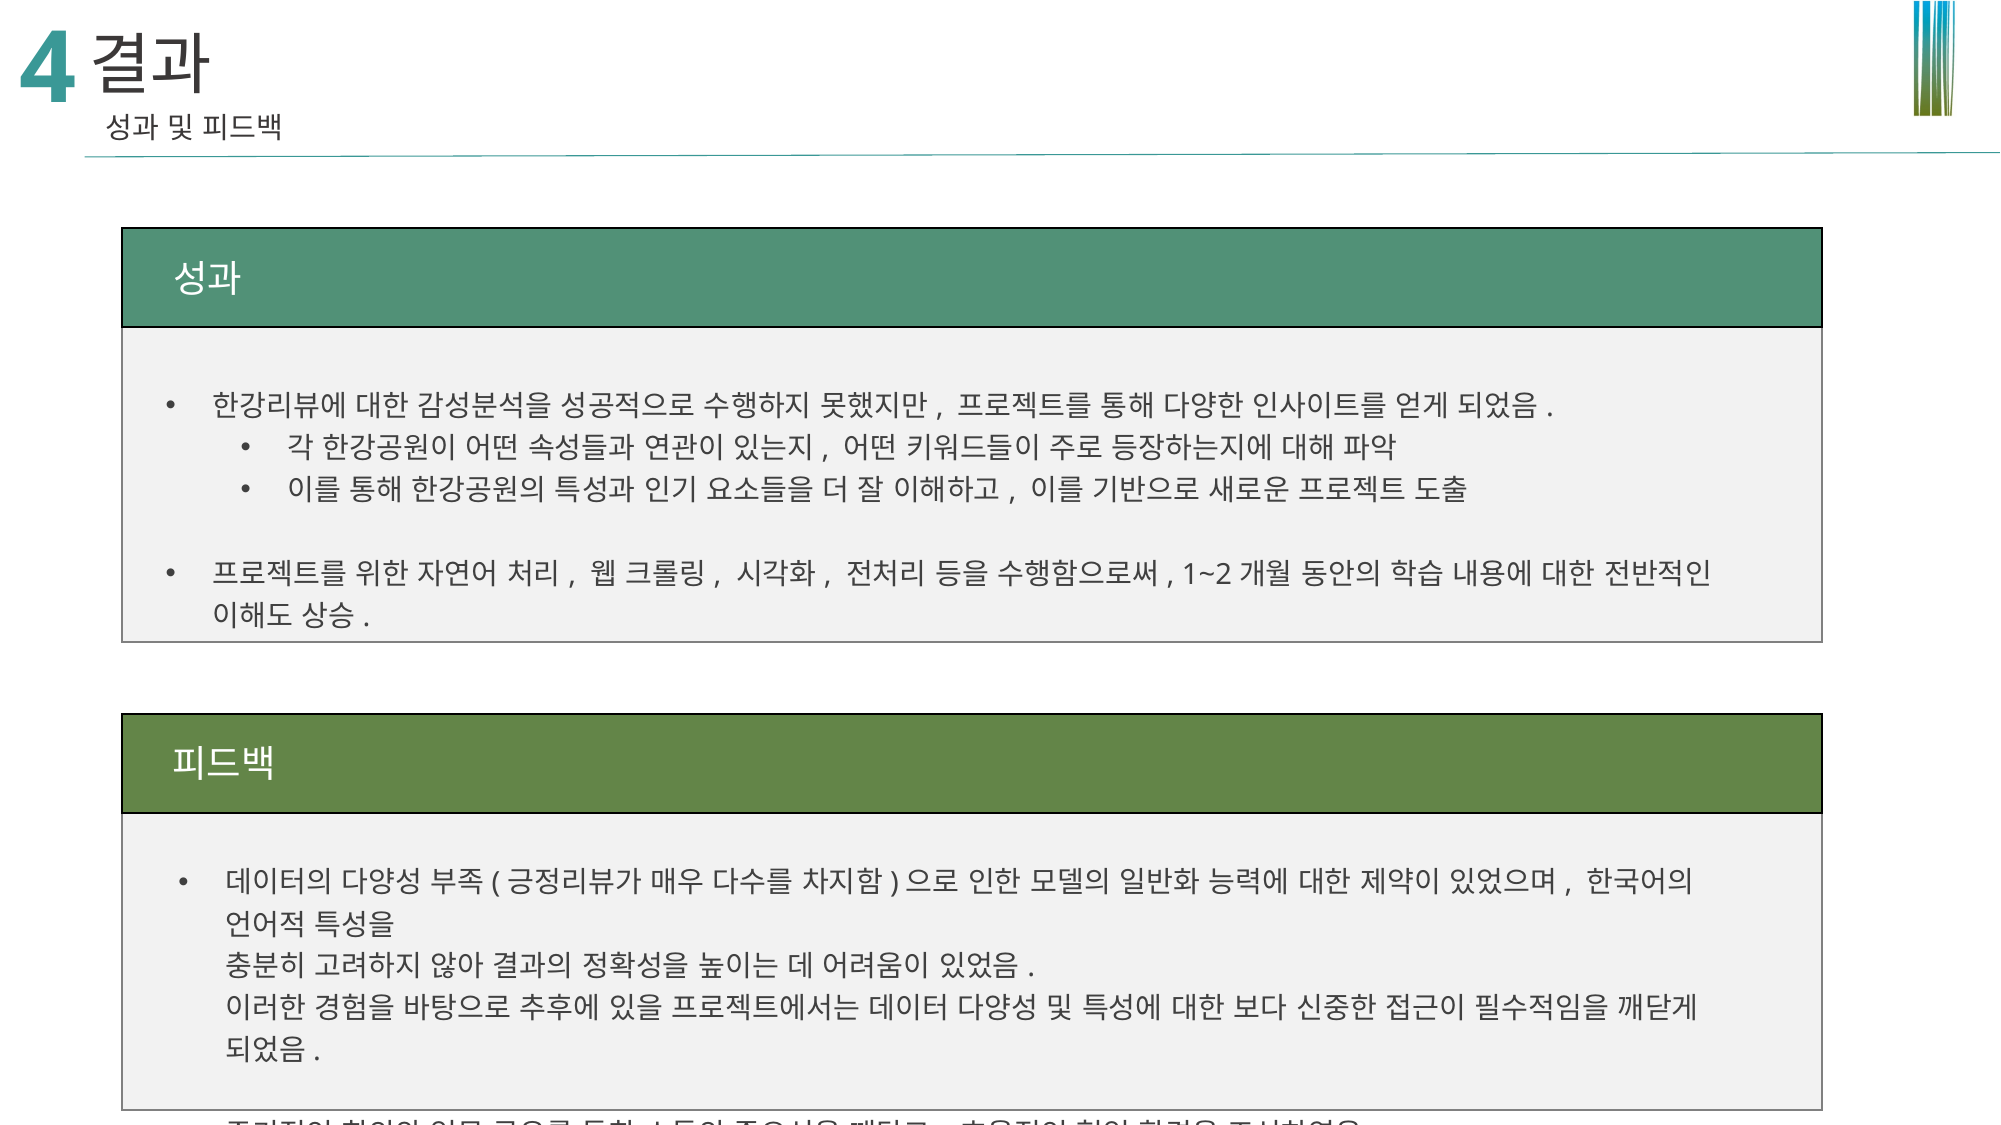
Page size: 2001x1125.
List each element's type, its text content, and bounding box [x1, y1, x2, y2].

text_box 성과 [158, 247, 258, 308]
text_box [84, 152, 2000, 157]
text_box [121, 228, 1823, 328]
picture [1875, 0, 1994, 118]
text_box [121, 713, 1823, 813]
text_box [121, 328, 1823, 643]
text_box 한강리뷰에 대한 감성분석을 성공적으로 수행하지 못했지만, 프로젝트를 통해 다양한 인사이트를 얻게 되었음. 각 한강공원이 어떤 속성들과 연관이 있는지, 어떤 키워드들이 주로 등장하는지에 대해 파악 이를 통해 한강공원의 특성과 인기 요소들을 더 잘 이해하고, 이를 기반으로 새로운 프로젝트 도출 프로젝트를 위한 자연어 처리, 웹 크롤링, 시각화, 전처리 등을 수행함으로써, 1~2개월 동안의 학습 내용에 대한 전반적인 이해도 상승. [150, 372, 1797, 640]
text_box 결과 [92, 14, 228, 102]
text_box 데이터의 다양성 부족(긍정리뷰가 매우 다수를 차지함)으로 인한 모델의 일반화 능력에 대한 제약이 있었으며, 한국어의 언어적 특성을 충분히 고려하지 않아 결과의 정확성을 높이는 데 어려움이 있었음. 이러한 경험을 바탕으로 추후에 있을 프로젝트에서는 데이터 다양성 및 특성에 대한 보다 신중한 접근이 필수적임을 깨닫게 되었음. 주기적인 회의와 업무 공유를 통한 소통의 중요성을 깨닫고, 효율적인 협업 환경을 조성하였음. [163, 849, 1797, 1125]
text_box [121, 813, 1823, 1110]
text_box 피드백 [157, 732, 291, 793]
text_box 4 [4, 0, 92, 130]
text_box 성과 및 피드백 [75, 102, 299, 152]
